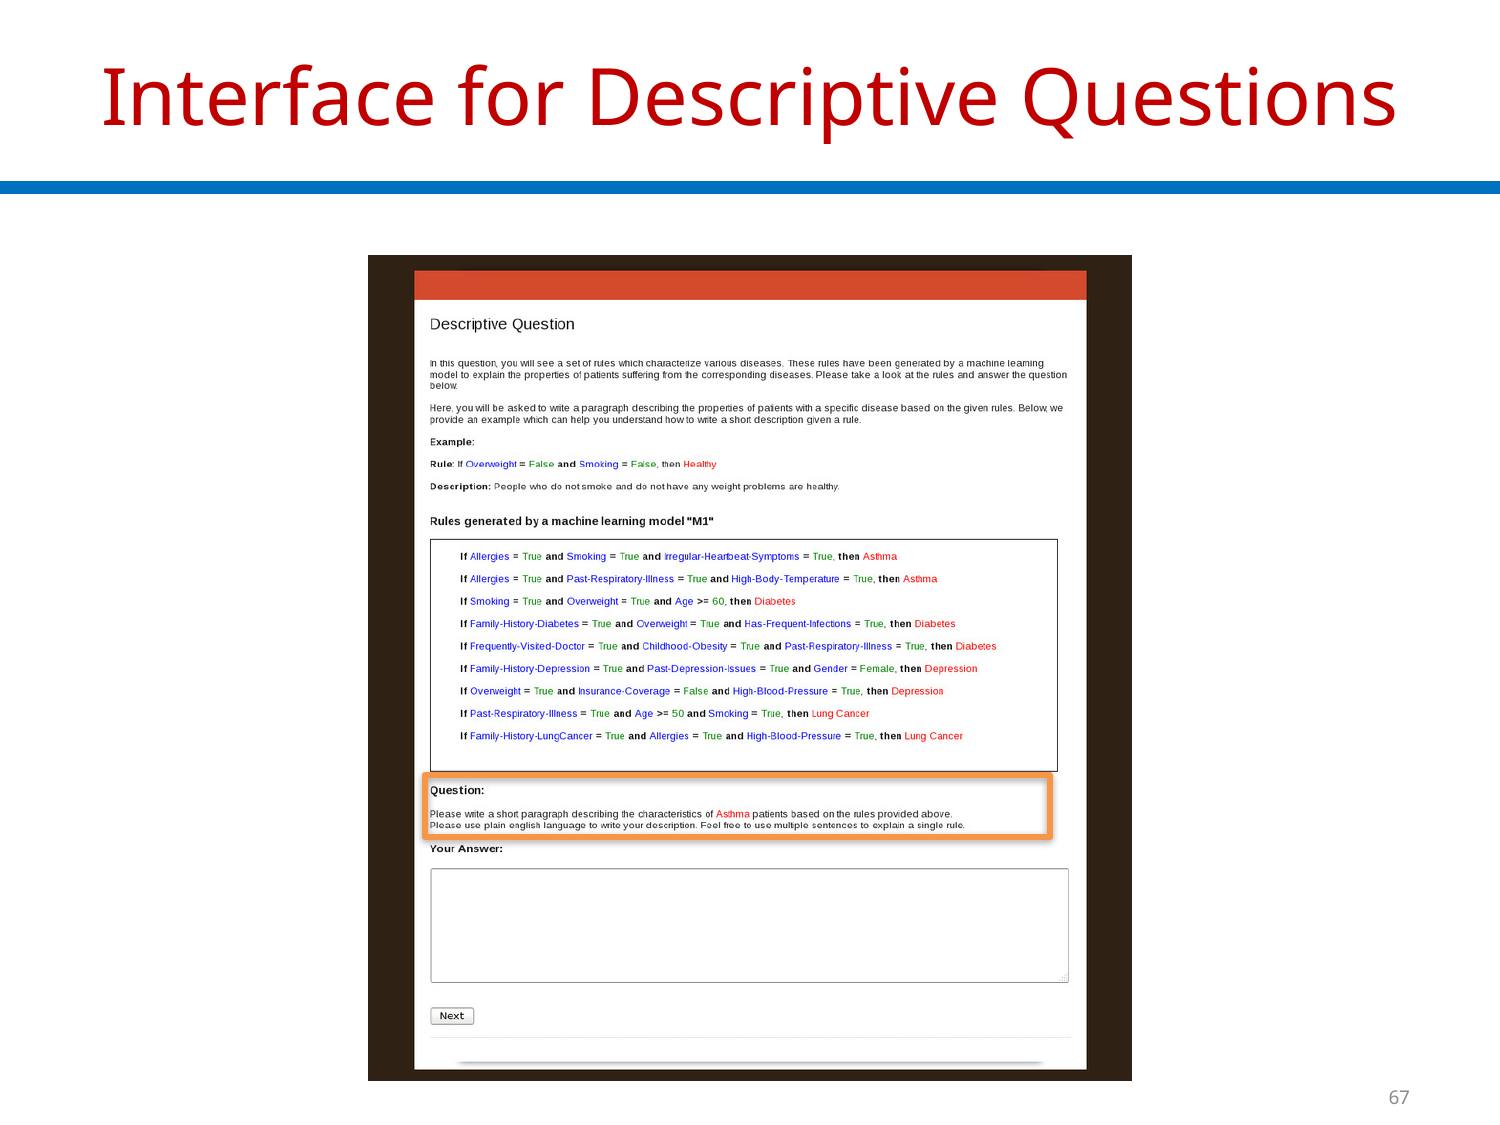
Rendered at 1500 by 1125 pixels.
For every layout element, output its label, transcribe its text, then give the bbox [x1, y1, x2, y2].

title Interface for Descriptive Questions [0, 0, 1500, 188]
slide_number 67 [1074, 1085, 1425, 1112]
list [368, 254, 1132, 1081]
